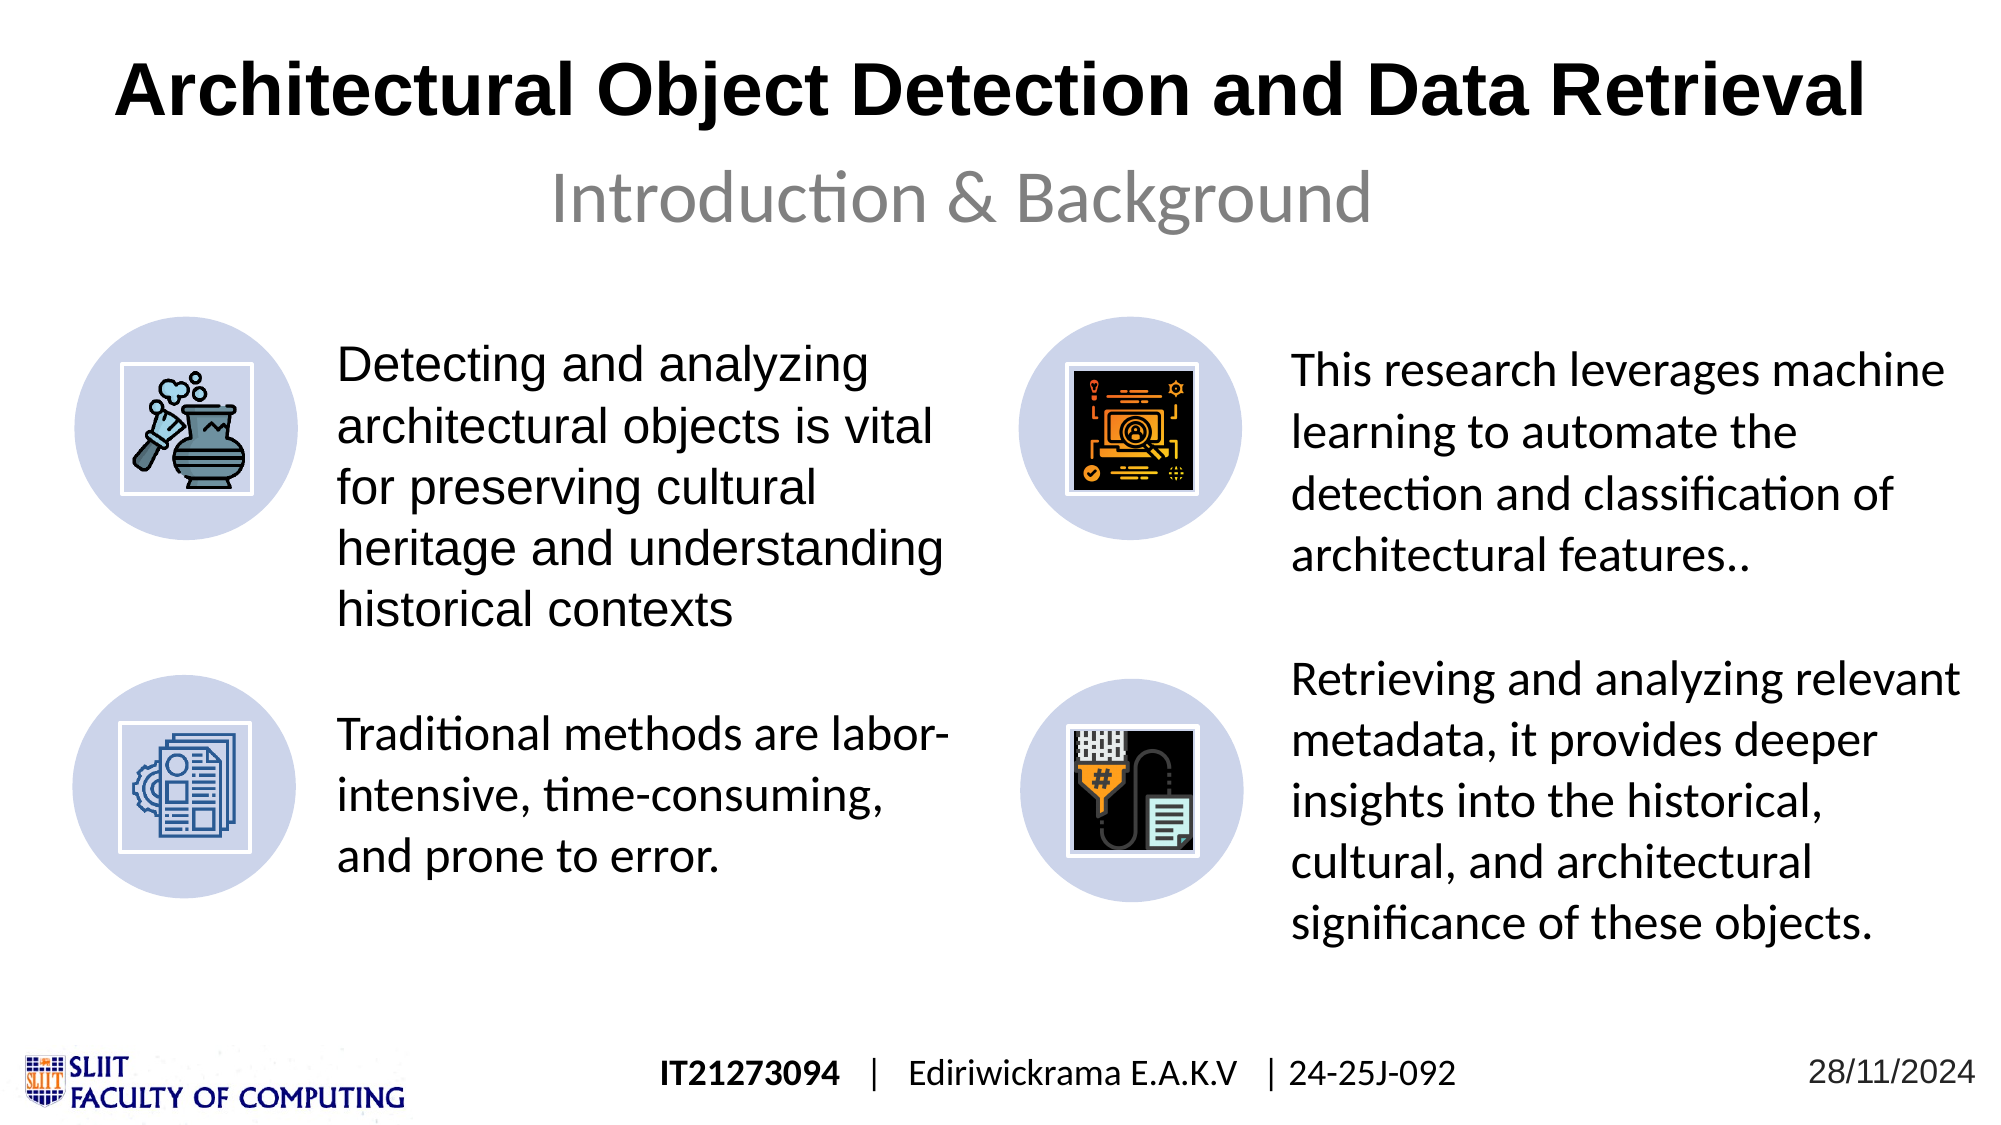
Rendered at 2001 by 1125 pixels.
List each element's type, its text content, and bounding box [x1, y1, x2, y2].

text_box Detecting and analyzing architectural objects is vital for preserving cultural heritage and understanding historical contexts Traditional methods are labor-intensive, time-consuming, and prone to error. [334, 330, 972, 883]
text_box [1018, 316, 1243, 541]
picture [0, 1045, 413, 1125]
picture [129, 371, 248, 490]
text_box Architectural Object Detection and Data Retrieval [97, 37, 1885, 131]
picture [1074, 371, 1194, 490]
picture [129, 731, 237, 839]
title Introduction & Background [272, 131, 1727, 336]
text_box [74, 316, 299, 541]
picture [1074, 731, 1193, 850]
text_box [498, 1037, 1997, 1101]
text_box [72, 674, 297, 899]
list This research leverages machine learning to automate the detection and classification of architectural features.. Retrieving and analyzing relevant metadata, it provides deeper insights into the historical, cultural, and architectural significance of these objects. [1288, 334, 1997, 973]
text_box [1019, 678, 1244, 903]
